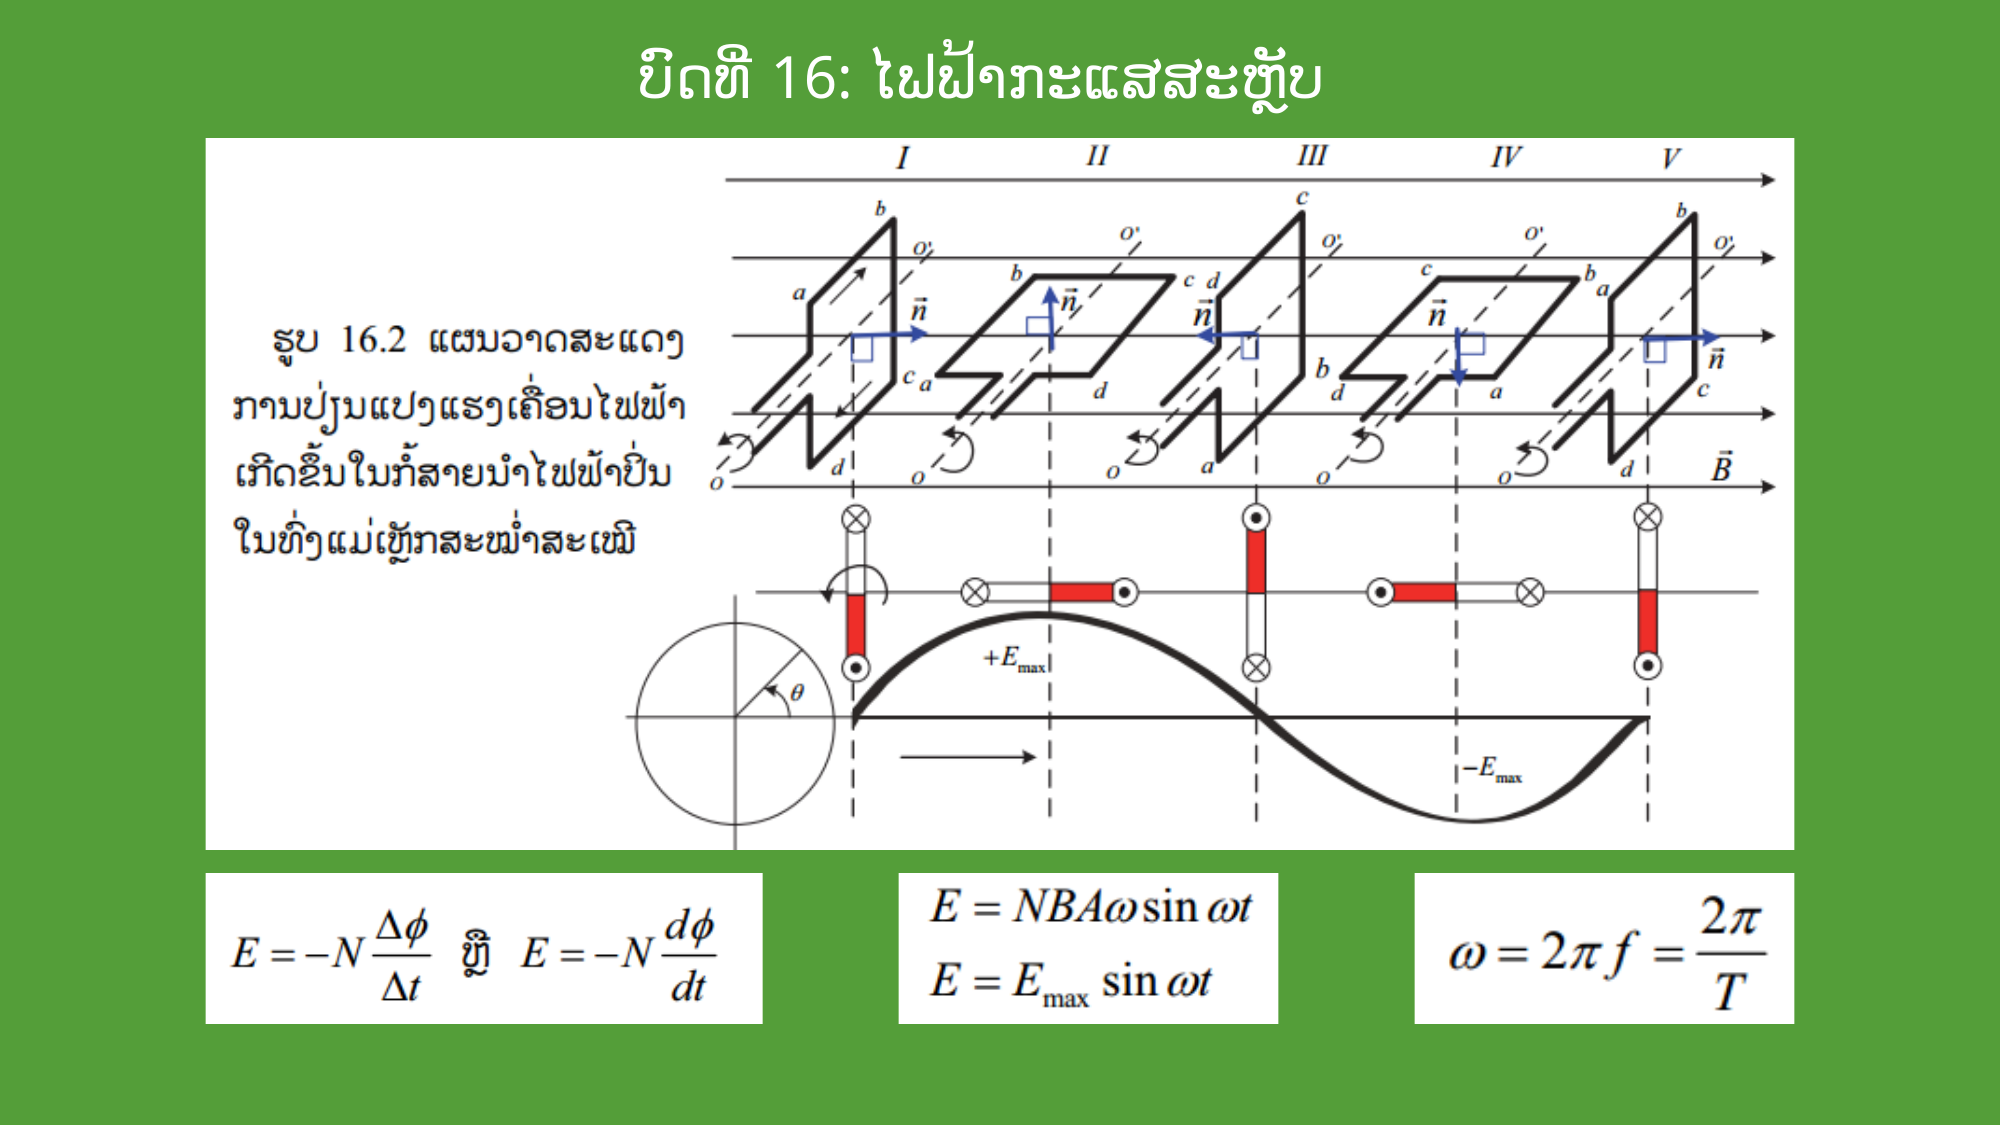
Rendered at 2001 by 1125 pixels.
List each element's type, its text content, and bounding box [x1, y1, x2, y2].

picture [205, 138, 1795, 851]
picture [1414, 873, 1795, 1025]
text_box ບົດທີ່ 16: ໄຟຟ້າກະແສສະຫຼັບ [623, 33, 1340, 118]
picture [205, 873, 763, 1025]
picture [898, 873, 1279, 1025]
